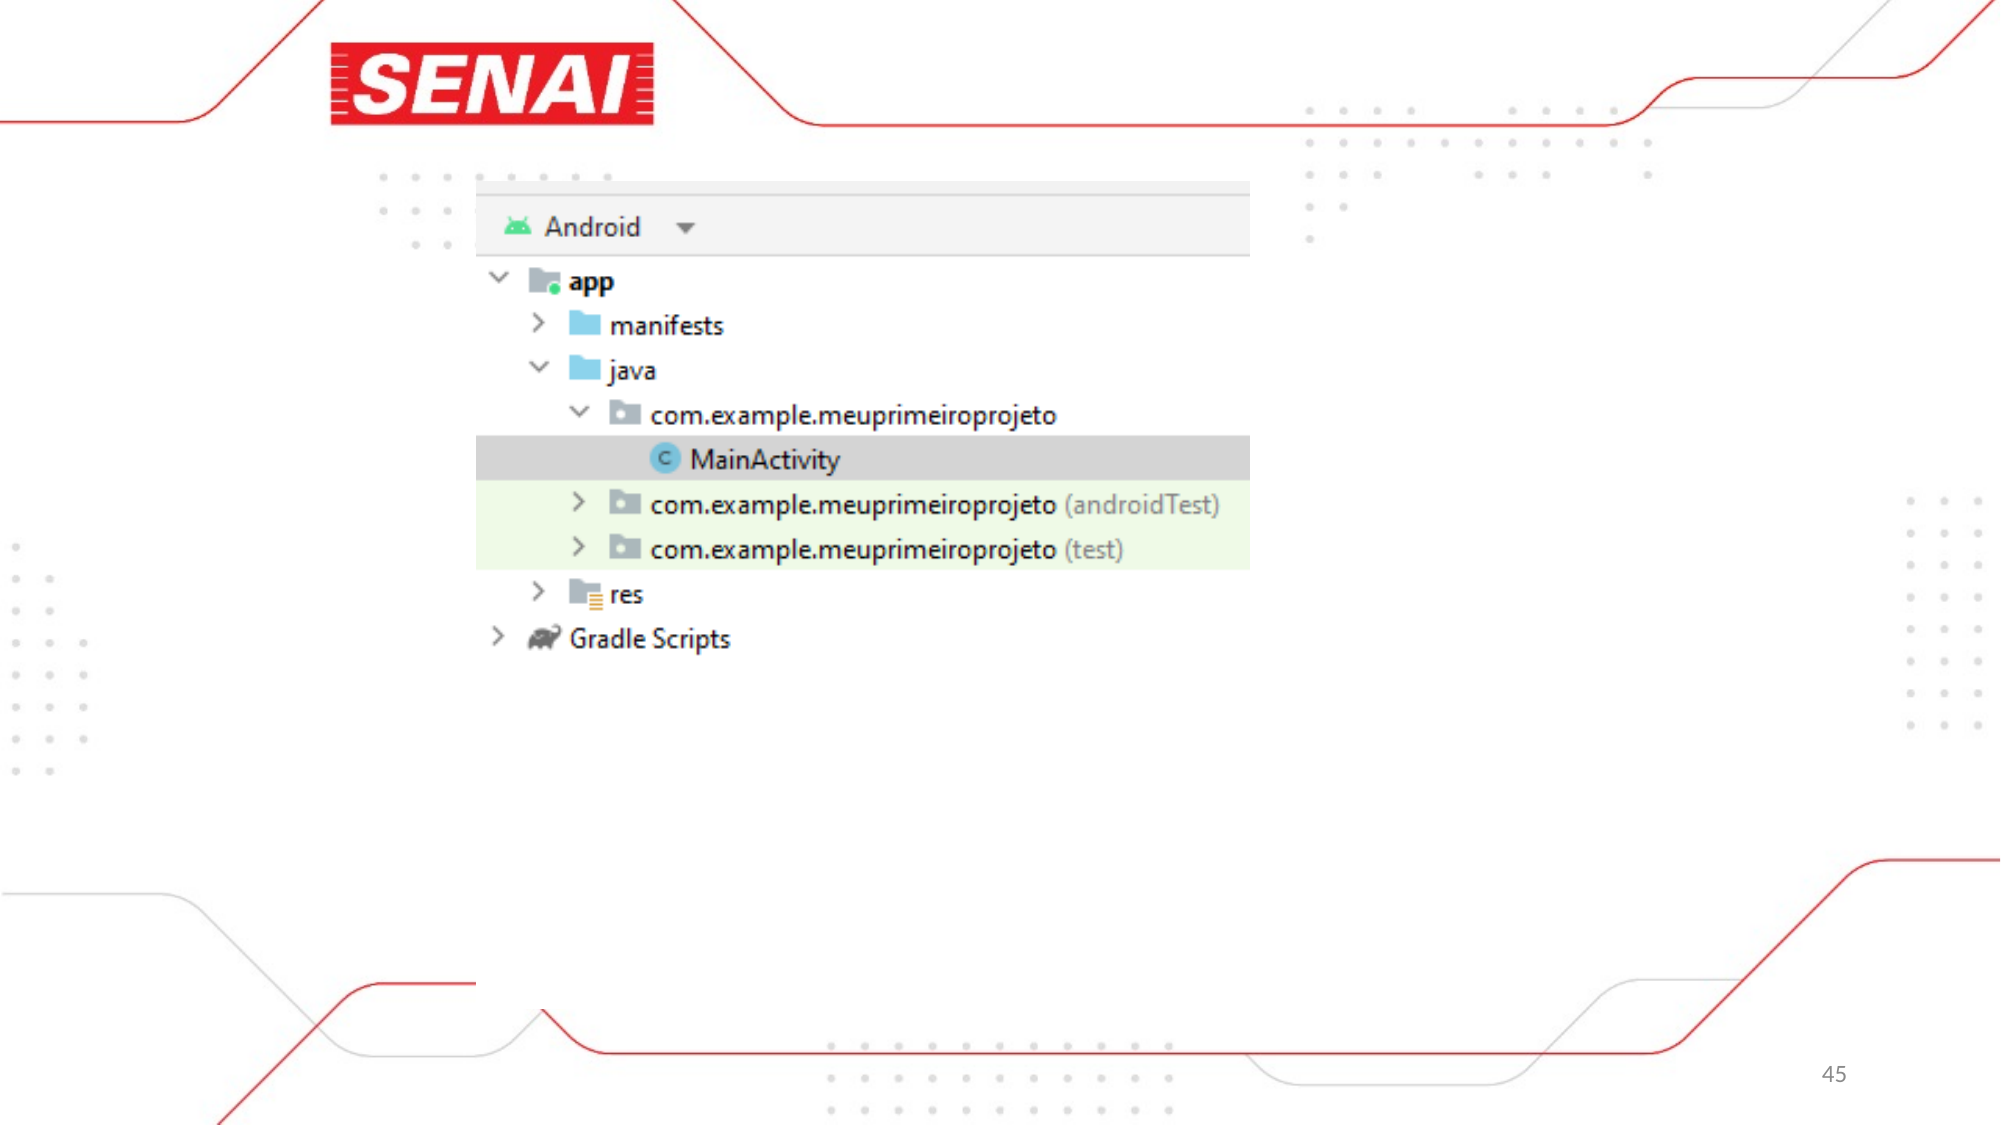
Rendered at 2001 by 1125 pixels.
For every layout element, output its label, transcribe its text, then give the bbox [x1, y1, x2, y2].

picture [0, 0, 2001, 1125]
slide_number 45 [1412, 1042, 1863, 1103]
